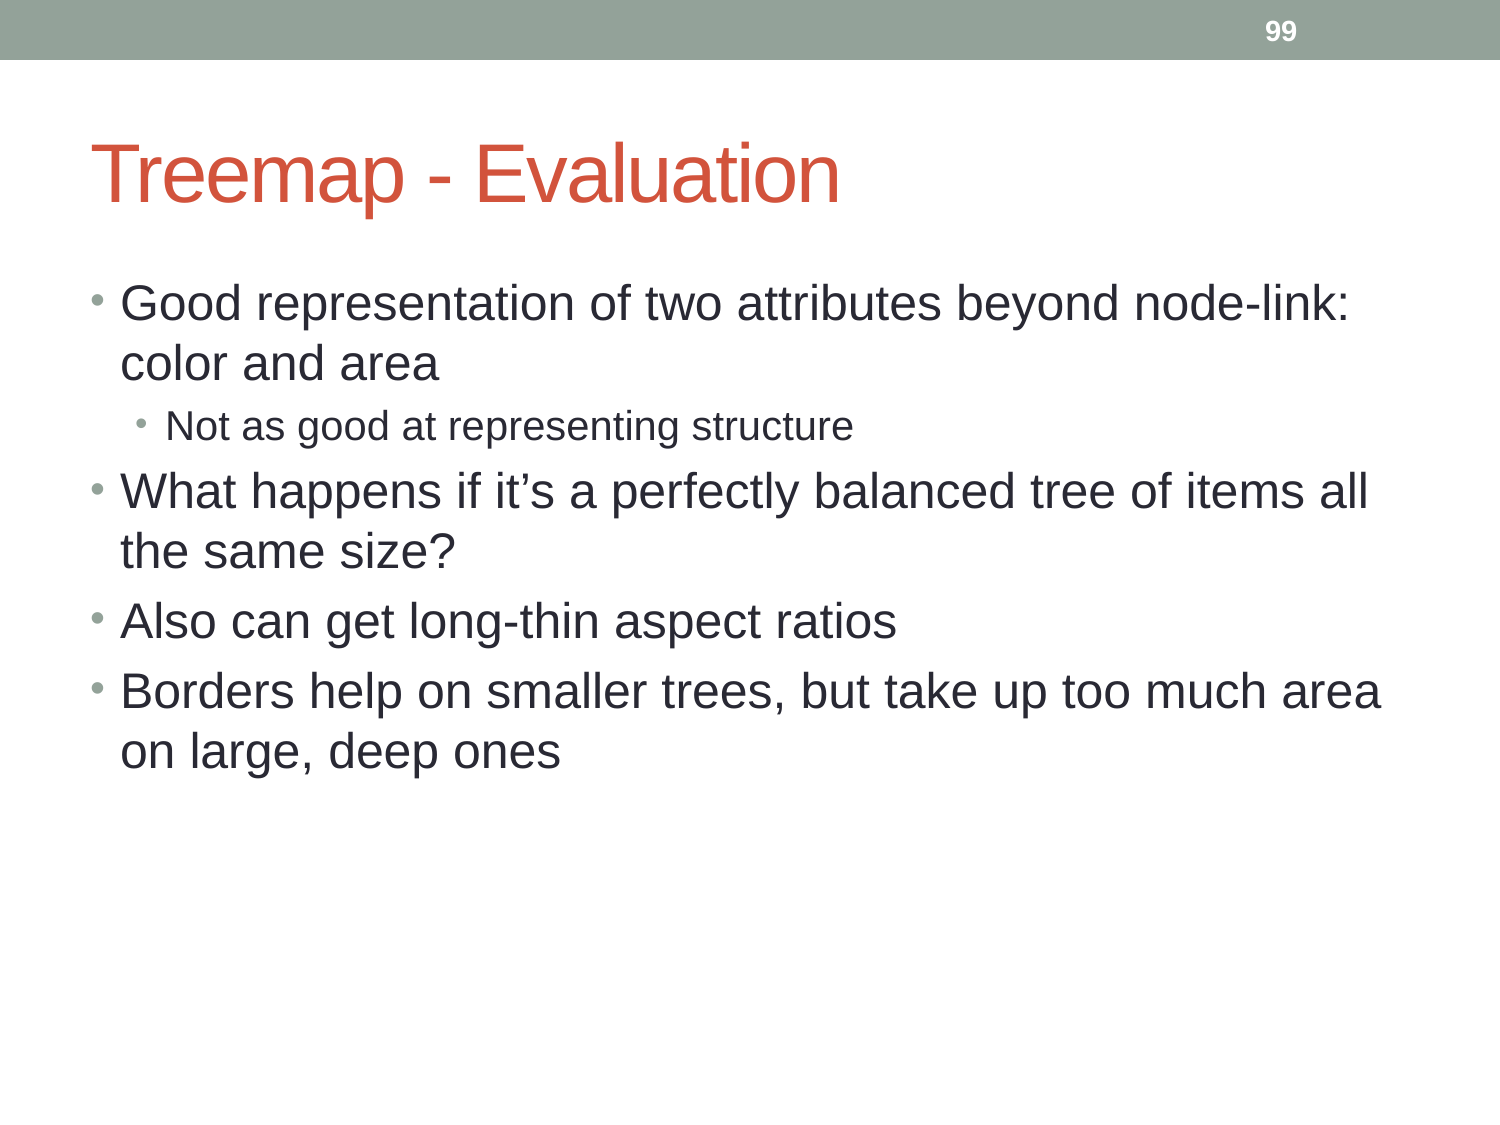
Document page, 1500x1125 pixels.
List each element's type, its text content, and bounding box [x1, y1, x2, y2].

slide_number 99 [1250, 3, 1425, 57]
title Treemap - Evaluation [75, 87, 1425, 250]
list Good representation of two attributes beyond node-link: color and area Not as good at representing structure What happens if it’s a perfectly balanced tree of items all the same size? Also can get long-thin aspect ratios Borders help on smaller trees, but take up too much area on large, deep ones [75, 262, 1425, 1063]
